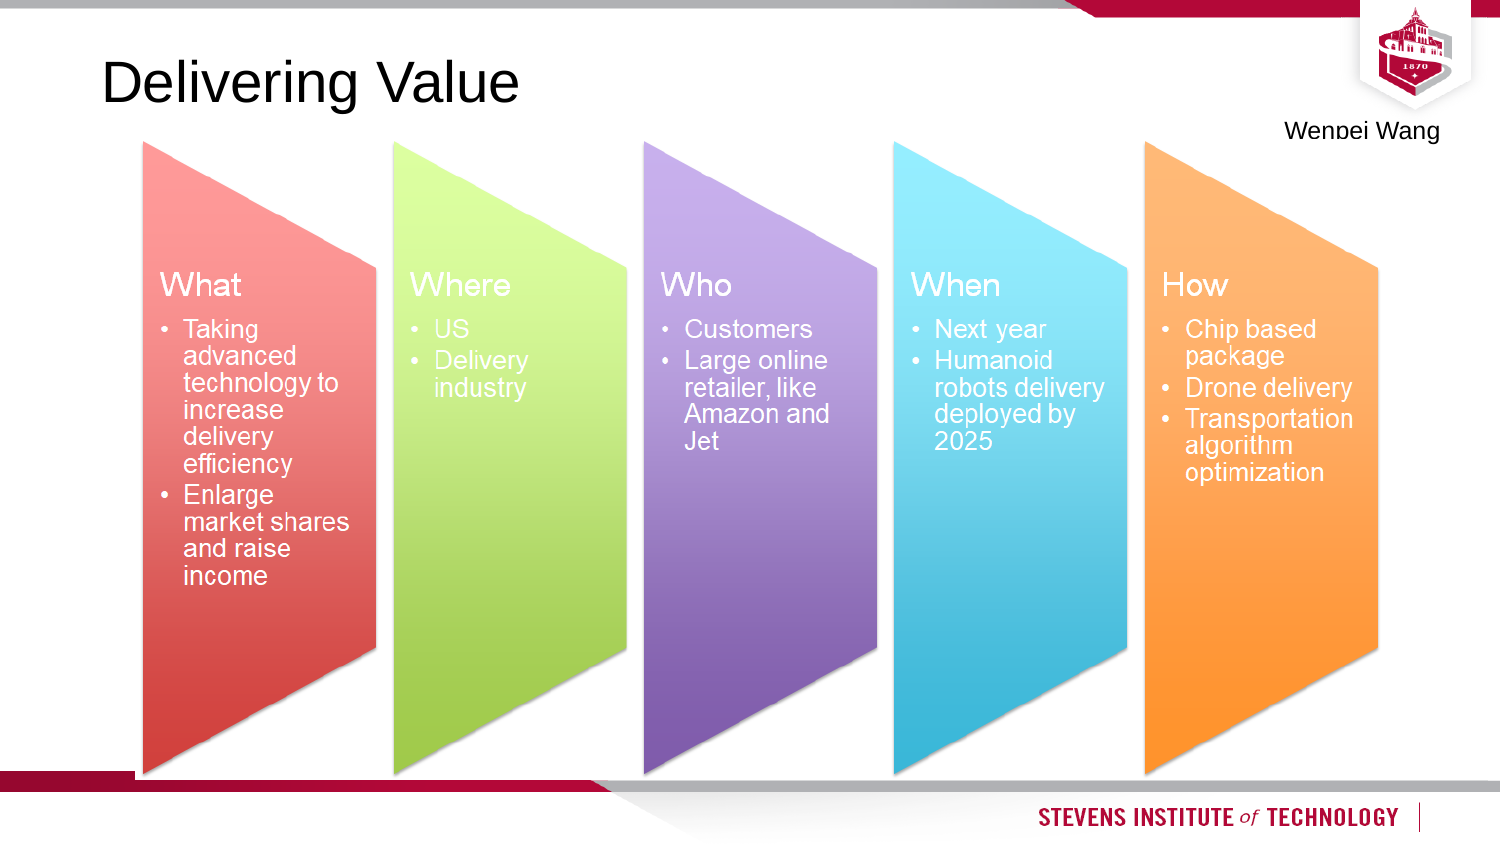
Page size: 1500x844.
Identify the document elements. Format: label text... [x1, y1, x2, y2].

picture [0, 138, 1500, 844]
text_box Delivering Value Wenpei Wang [21, 29, 1456, 181]
picture [0, 0, 1500, 120]
